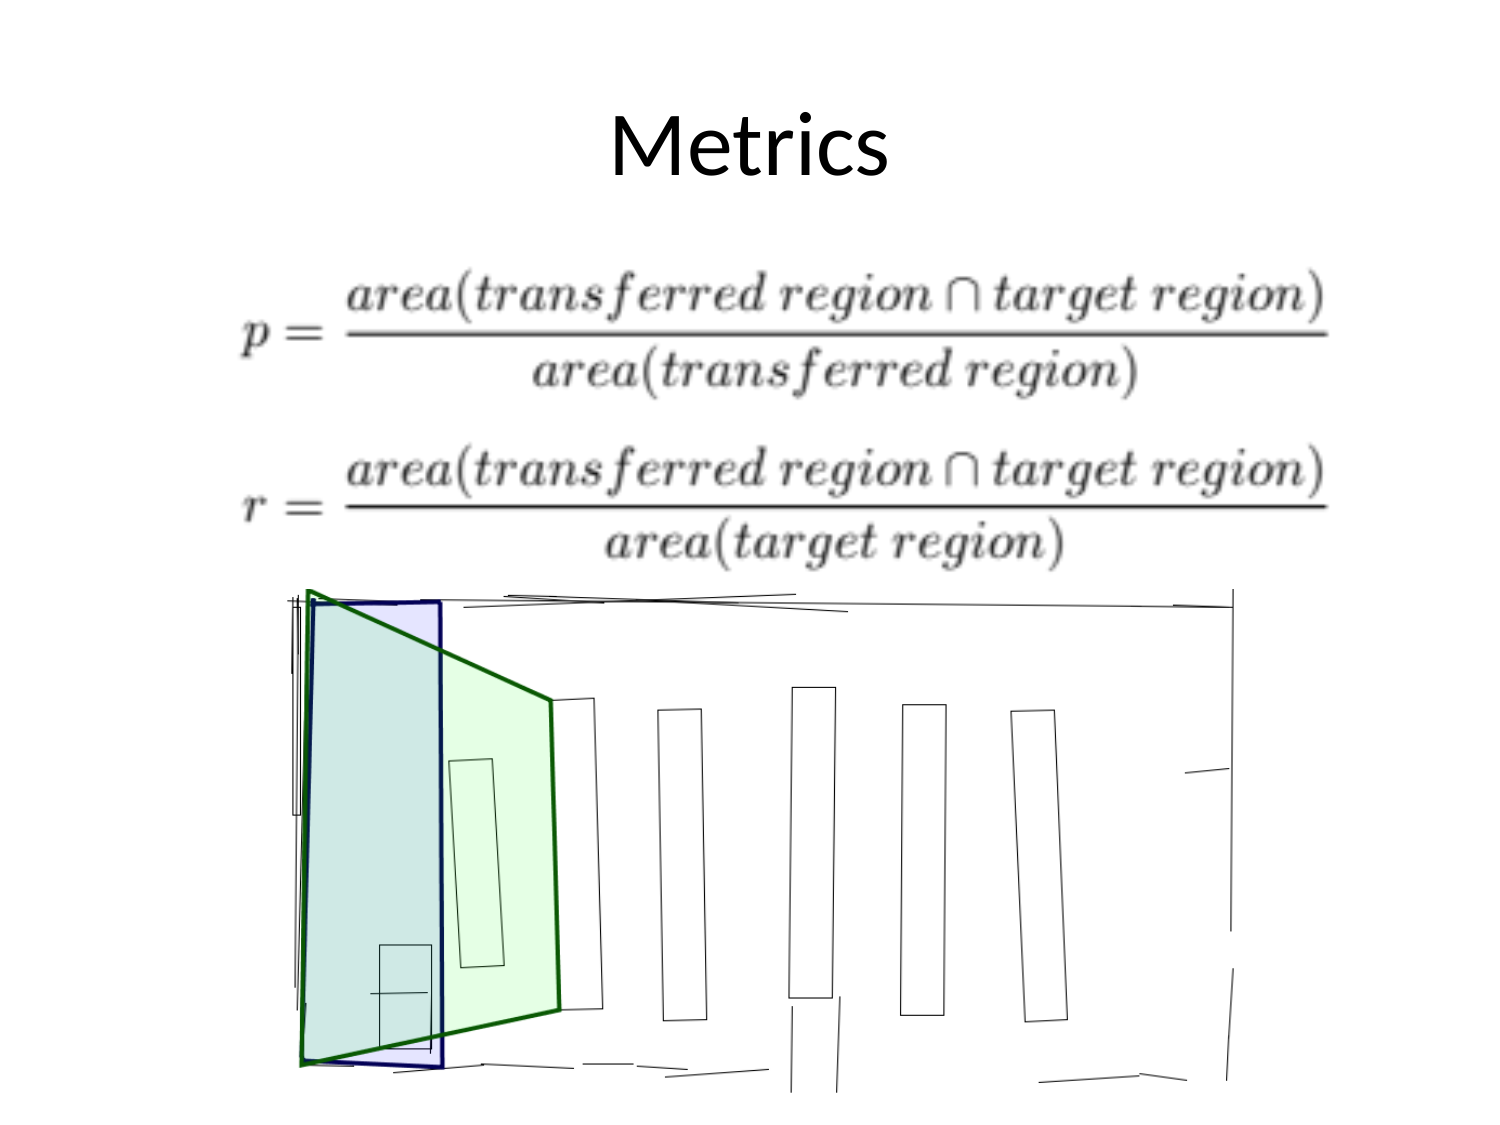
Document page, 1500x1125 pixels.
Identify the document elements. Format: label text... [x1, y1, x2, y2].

title Metrics [75, 45, 1425, 233]
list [287, 589, 1238, 1125]
picture [187, 199, 1356, 576]
